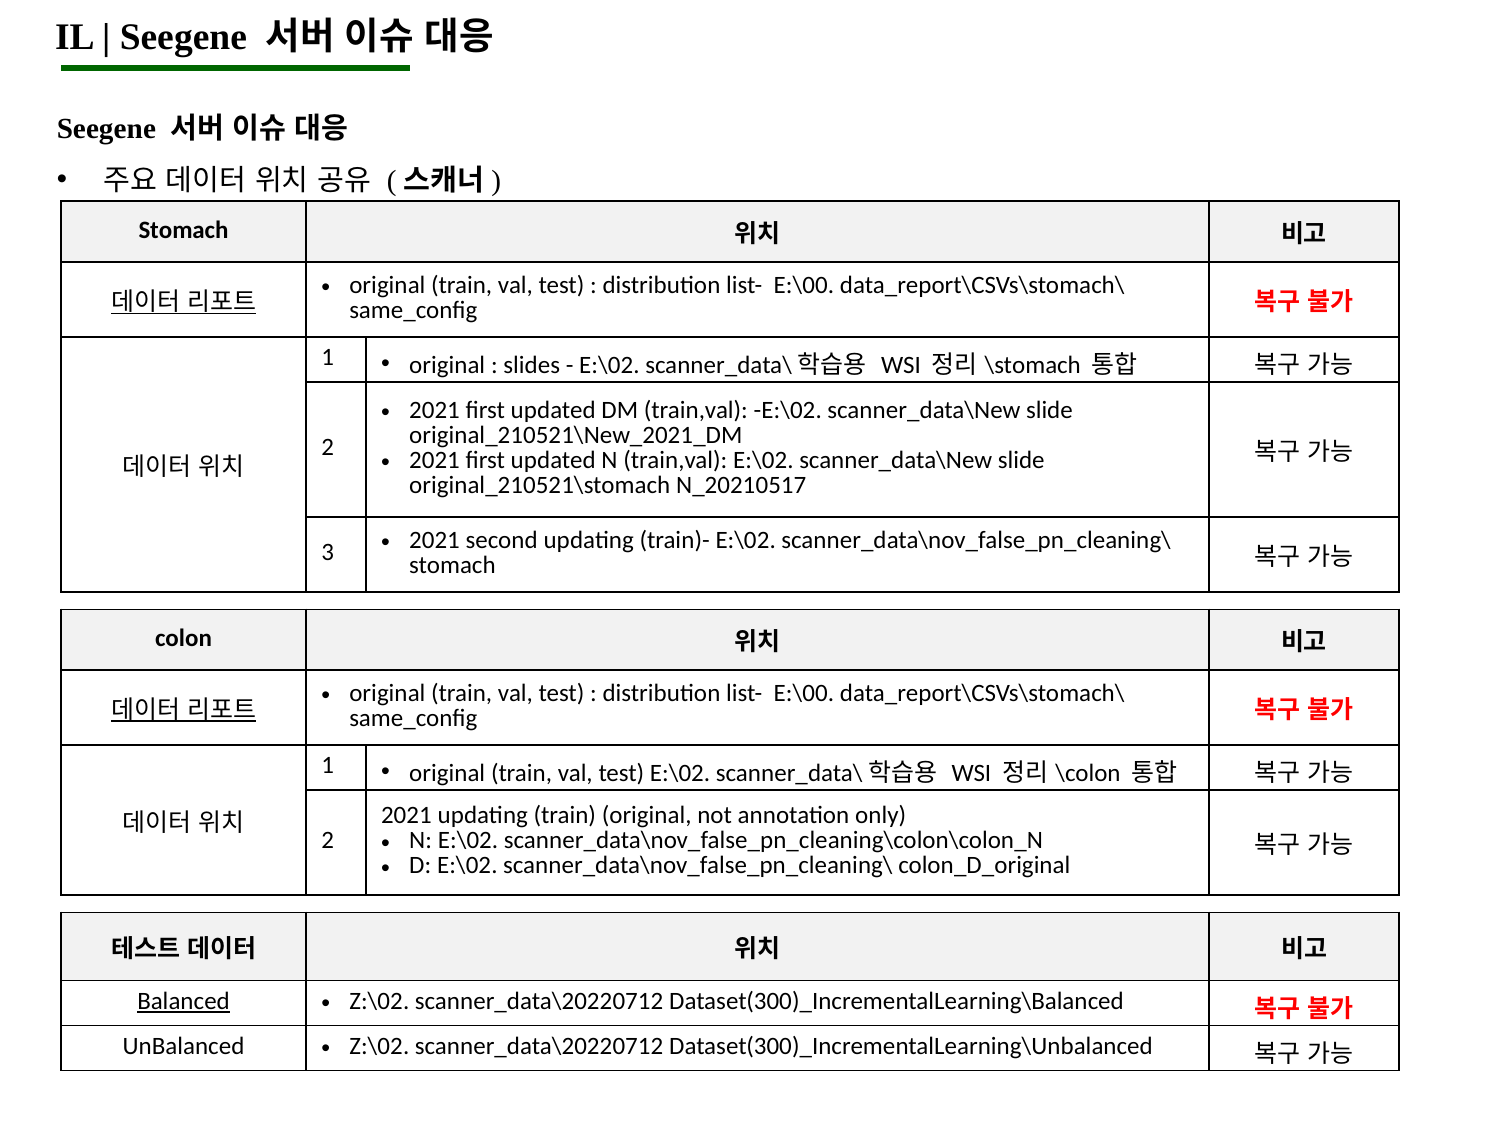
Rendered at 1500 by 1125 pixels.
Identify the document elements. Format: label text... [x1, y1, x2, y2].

table_cell 데이터 위치 [62, 338, 305, 591]
table_header 위치 [307, 202, 1208, 261]
table_cell 데이터 리포트 [62, 263, 305, 336]
table_header 비고 [1210, 913, 1398, 980]
table_cell 3 [307, 518, 365, 591]
table_cell 데이터 위치 [62, 746, 305, 894]
table_cell Balanced [62, 981, 305, 1025]
table_cell 복구 가능 [1210, 338, 1398, 381]
table_cell Z:\02. scanner_data\20220712 Dataset(300)_IncrementalLearning\Unbalanced [307, 1026, 1208, 1070]
table_header 비고 [1210, 202, 1398, 261]
table_cell UnBalanced [62, 1026, 305, 1070]
table_cell 복구 가능 [1210, 383, 1398, 516]
table_header Stomach [62, 202, 305, 261]
table_cell 2021 first updated DM (train,val): -E:\02. scanner_data\New slide original_210521\New_2021_DM 2021 first updated N (train,val): E:\02. scanner_data\New slide original_210521\stomach N_20210517 [367, 383, 1208, 516]
table_cell 2021 second updating (train)- E:\02. scanner_data\nov_false_pn_cleaning\stomach [367, 518, 1208, 591]
text_box IL | Seegene 서버 이슈 대응 [40, 4, 818, 65]
table_header 테스트 데이터 [62, 913, 305, 980]
table_header colon [62, 610, 305, 669]
table_header 위치 [307, 913, 1208, 980]
table_cell 복구 불가 [1210, 981, 1398, 1025]
table_cell 복구 가능 [1210, 518, 1398, 591]
text_box Seegene 서버 이슈 대응 주요 데이터 위치 공유 (스캐너) [42, 84, 1308, 362]
table_cell Z:\02. scanner_data\20220712 Dataset(300)_IncrementalLearning\Balanced [307, 981, 1208, 1025]
table_cell original : slides - E:\02. scanner_data\학습용 WSI 정리\stomach 통합 [367, 338, 1208, 381]
table_cell 2021 updating (train) (original, not annotation only) N: E:\02. scanner_data\nov_false_pn_cleaning\colon\colon_N D: E:\02. scanner_data\nov_false_pn_cleaning\ colon_D_original [367, 791, 1208, 894]
table_cell 1 [307, 746, 365, 789]
table_cell original (train, val, test) E:\02. scanner_data\학습용 WSI 정리\colon 통합 [367, 746, 1208, 789]
table_cell 1 [307, 338, 365, 381]
table_cell original (train, val, test) : distribution list- E:\00. data_report\CSVs\stomach\same_config [307, 263, 1208, 336]
table_cell 복구 불가 [1210, 671, 1398, 744]
table_cell original (train, val, test) : distribution list- E:\00. data_report\CSVs\stomach\same_config [307, 671, 1208, 744]
table_cell 2 [307, 791, 365, 894]
table_cell 2 [307, 383, 365, 516]
table_cell 데이터 리포트 [62, 671, 305, 744]
table_cell 복구 가능 [1210, 746, 1398, 789]
table_header 위치 [307, 610, 1208, 669]
table_cell 복구 가능 [1210, 1026, 1398, 1070]
table_cell 복구 가능 [1210, 791, 1398, 894]
table_cell 복구 불가 [1210, 263, 1398, 336]
table_header 비고 [1210, 610, 1398, 669]
